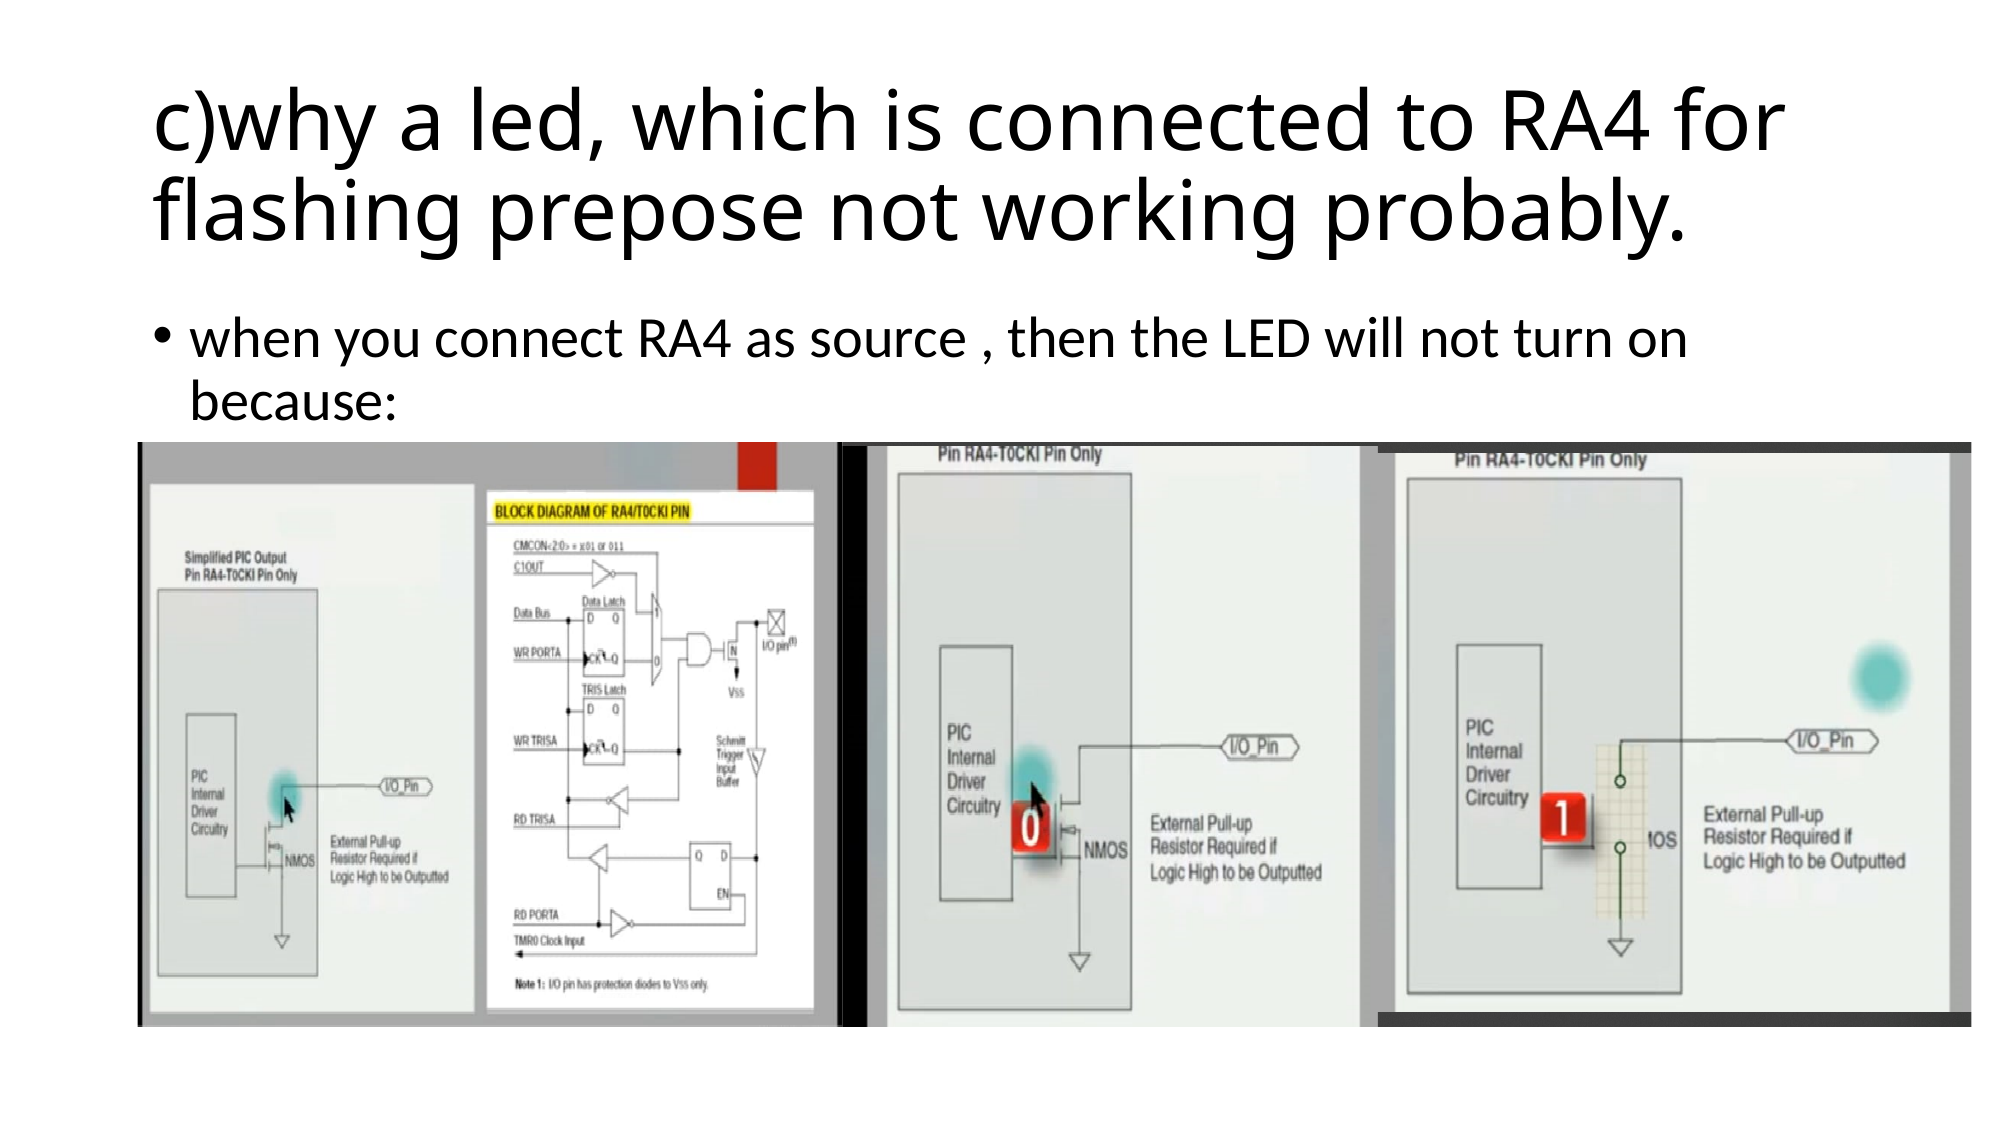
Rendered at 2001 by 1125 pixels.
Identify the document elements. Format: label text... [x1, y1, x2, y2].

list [137, 442, 842, 1027]
list when you connect RA4 as source , then the LED will not turn on because: [137, 299, 1810, 442]
title c)why a led, which is connected to RA4 for flashing prepose not working probably. [137, 59, 1863, 278]
picture [842, 442, 1972, 1027]
